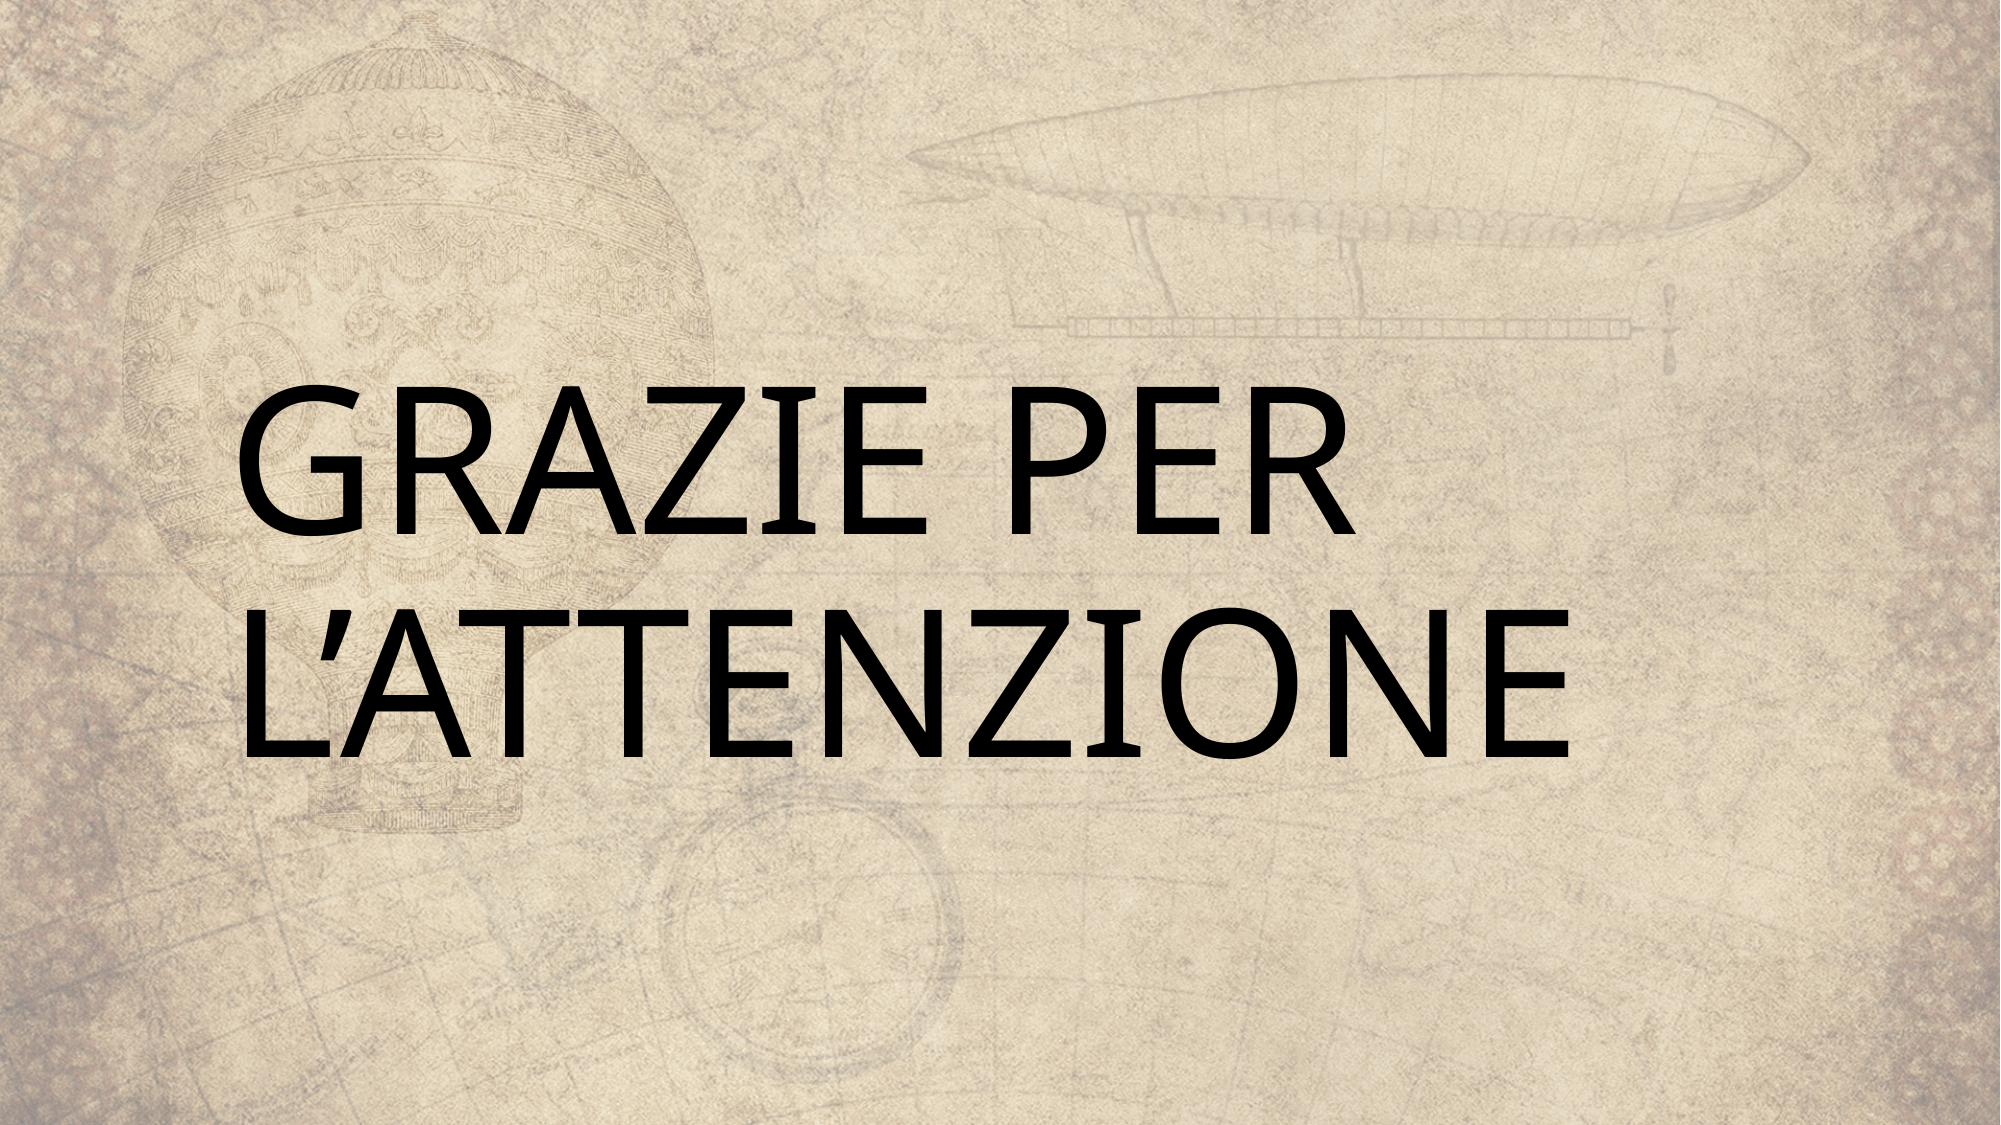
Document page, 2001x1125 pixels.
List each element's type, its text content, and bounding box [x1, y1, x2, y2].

title GRAZIE PER L’ATTENZIONE [212, 349, 1788, 818]
